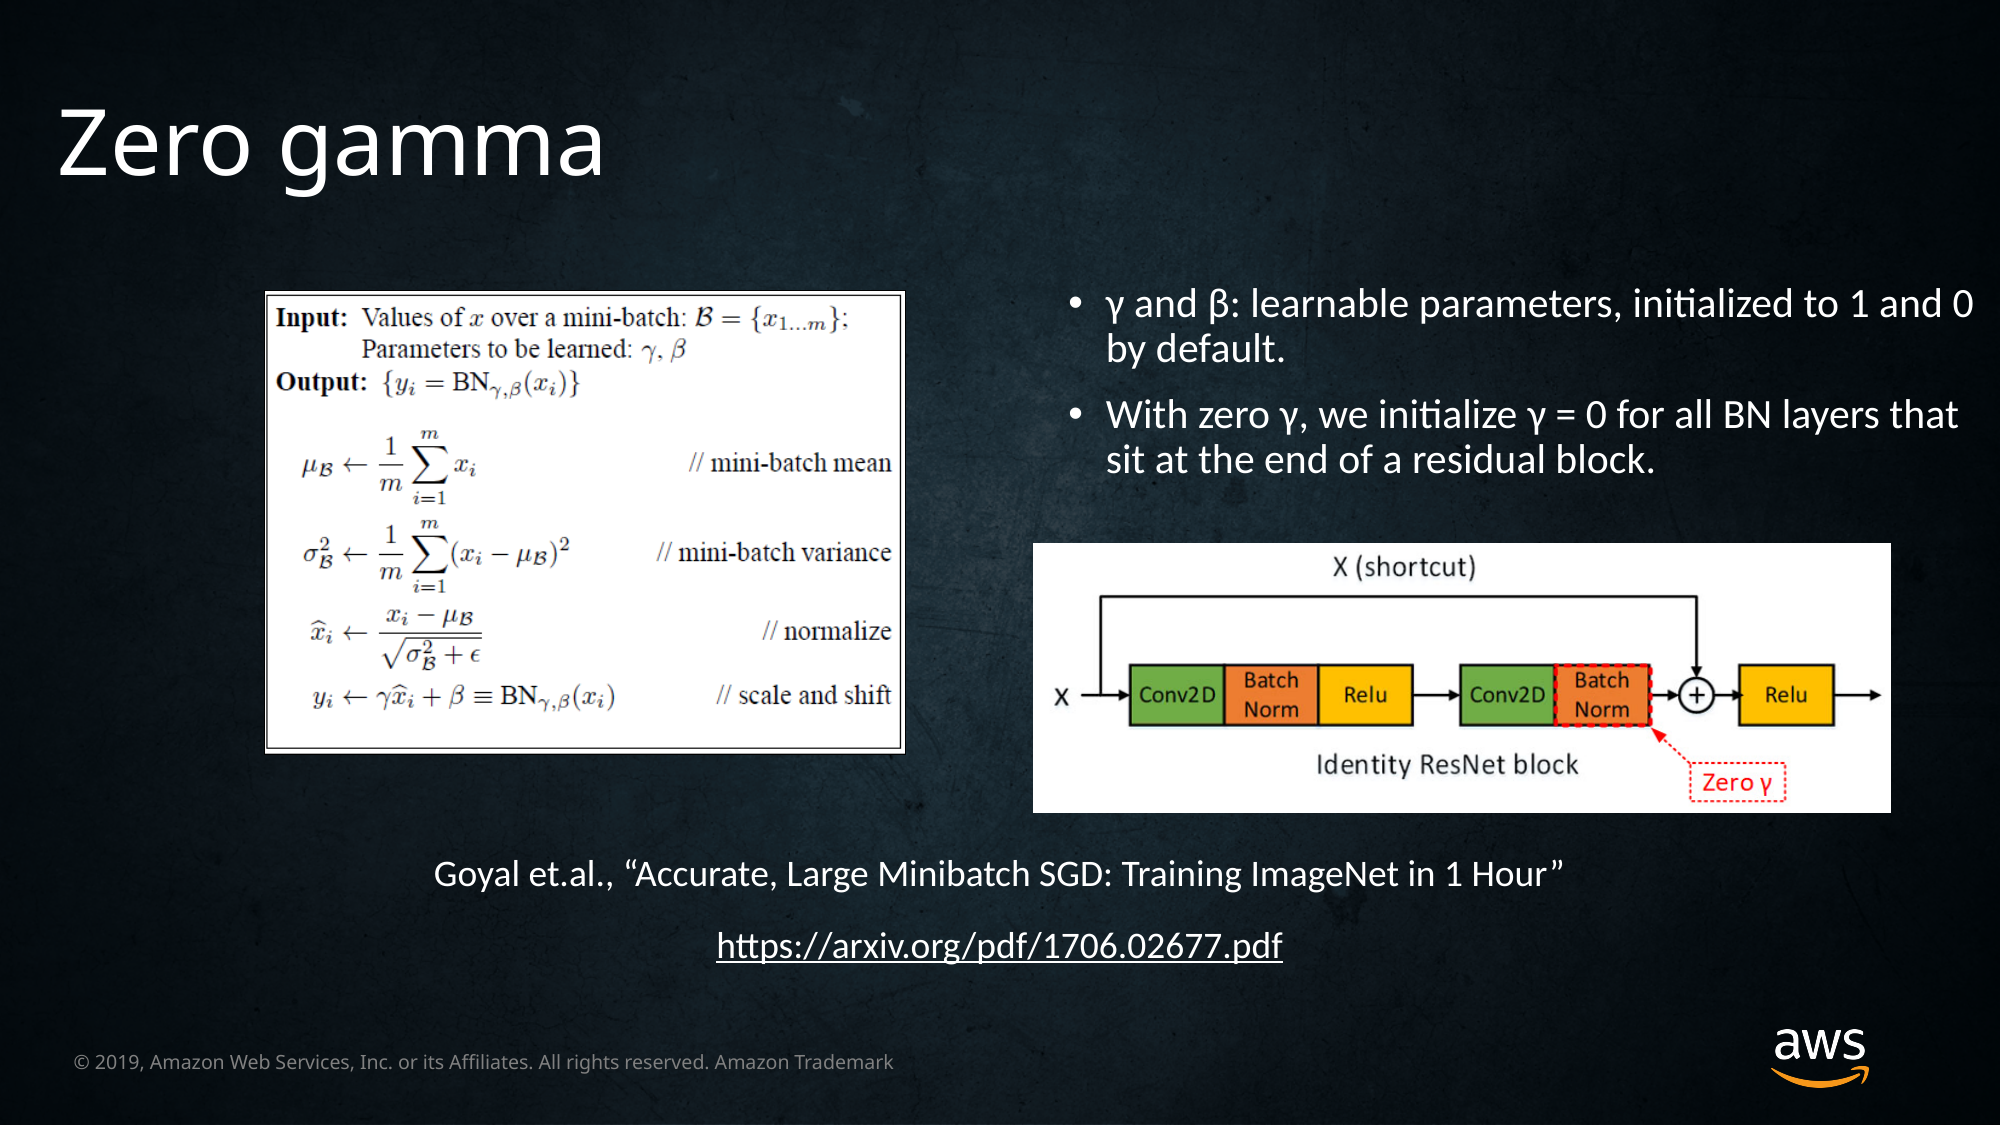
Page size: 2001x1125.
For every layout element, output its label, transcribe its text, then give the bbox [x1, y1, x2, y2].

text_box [413, 841, 1587, 974]
list γ and β: learnable parameters, initialized to 1 and 0 by default. With zero γ, we initialize γ = 0 for all BN layers that sit at the end of a residual block. [1053, 274, 2000, 722]
title Zero gamma [42, 37, 1768, 255]
picture [0, 0, 2000, 1125]
